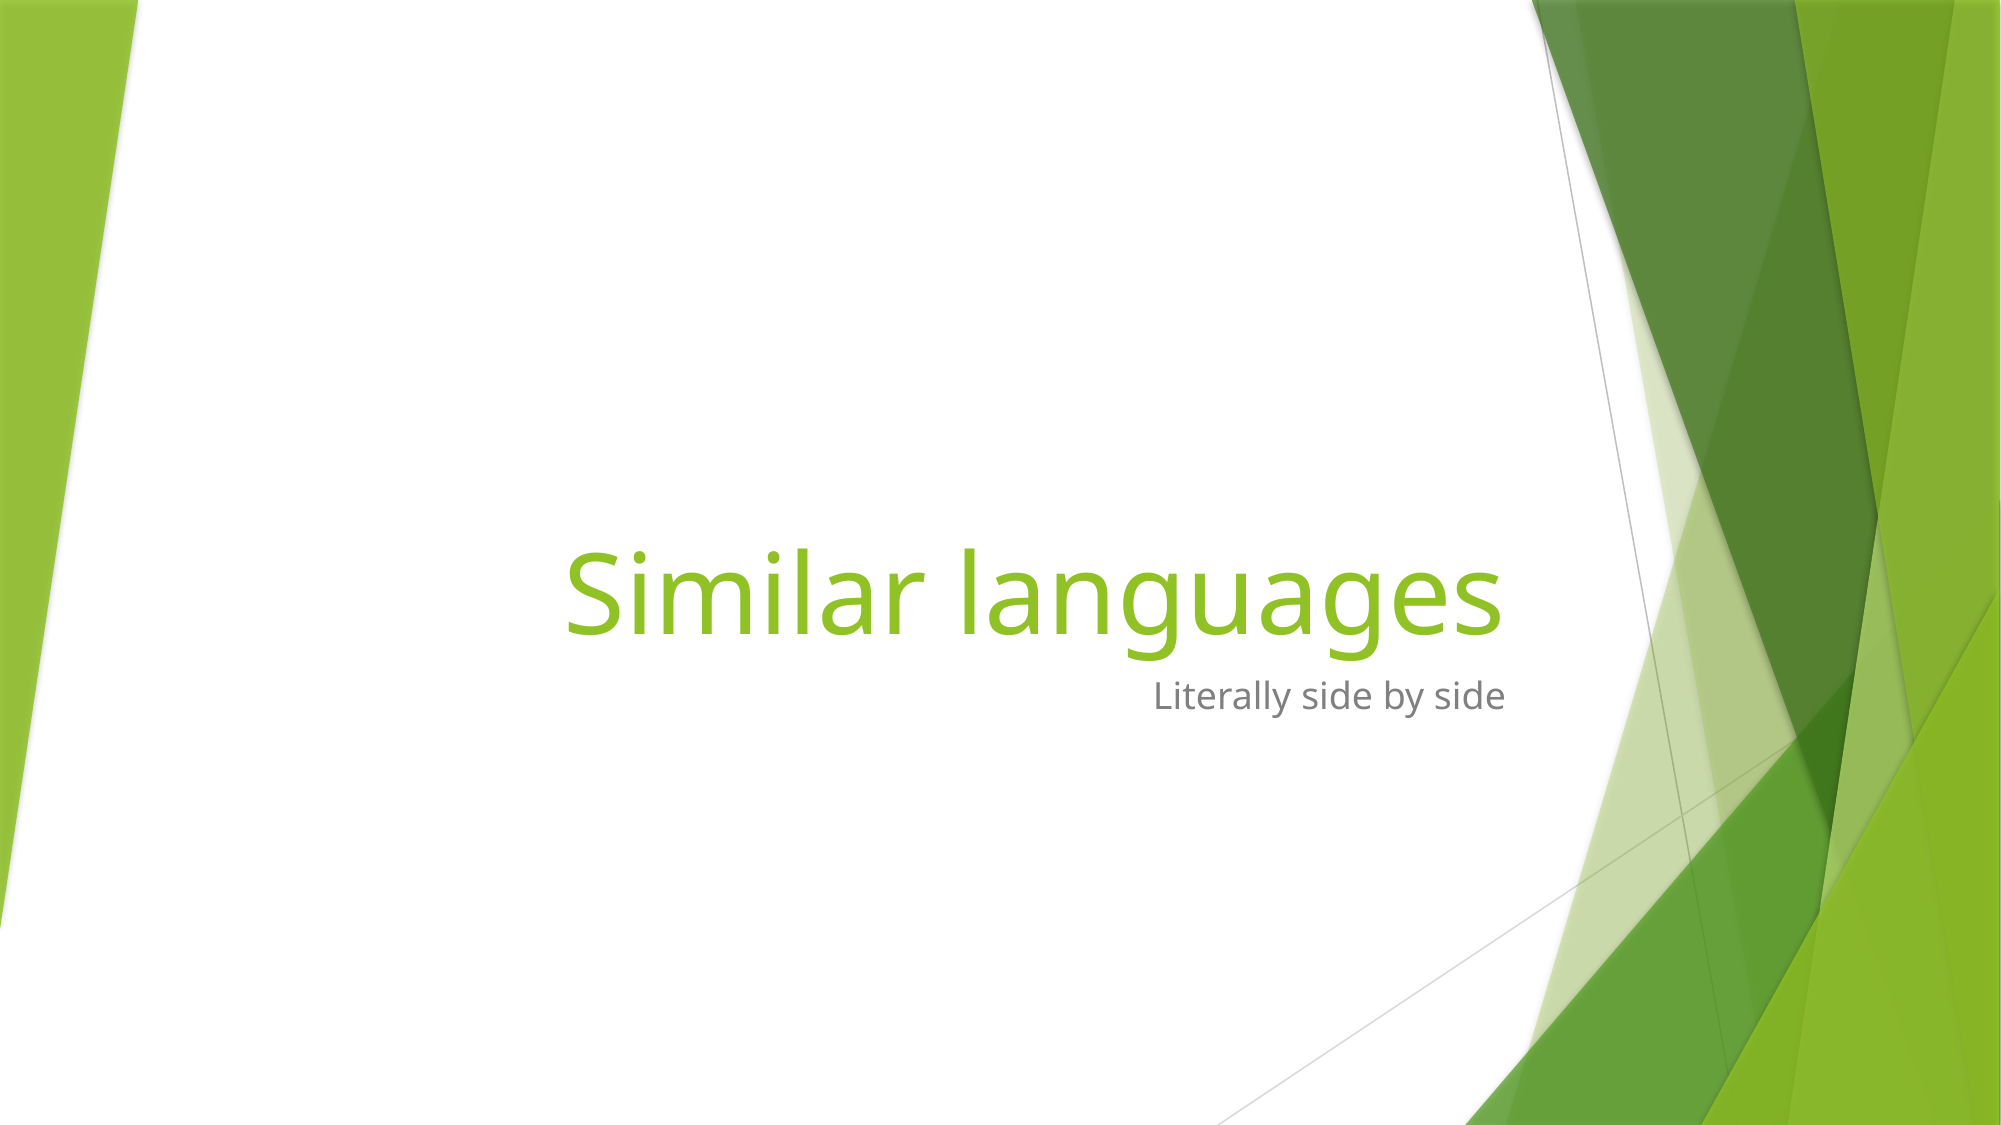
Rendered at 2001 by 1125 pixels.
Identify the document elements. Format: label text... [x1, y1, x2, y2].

title Similar languages [247, 394, 1522, 664]
subtitle Literally side by side [247, 664, 1522, 845]
